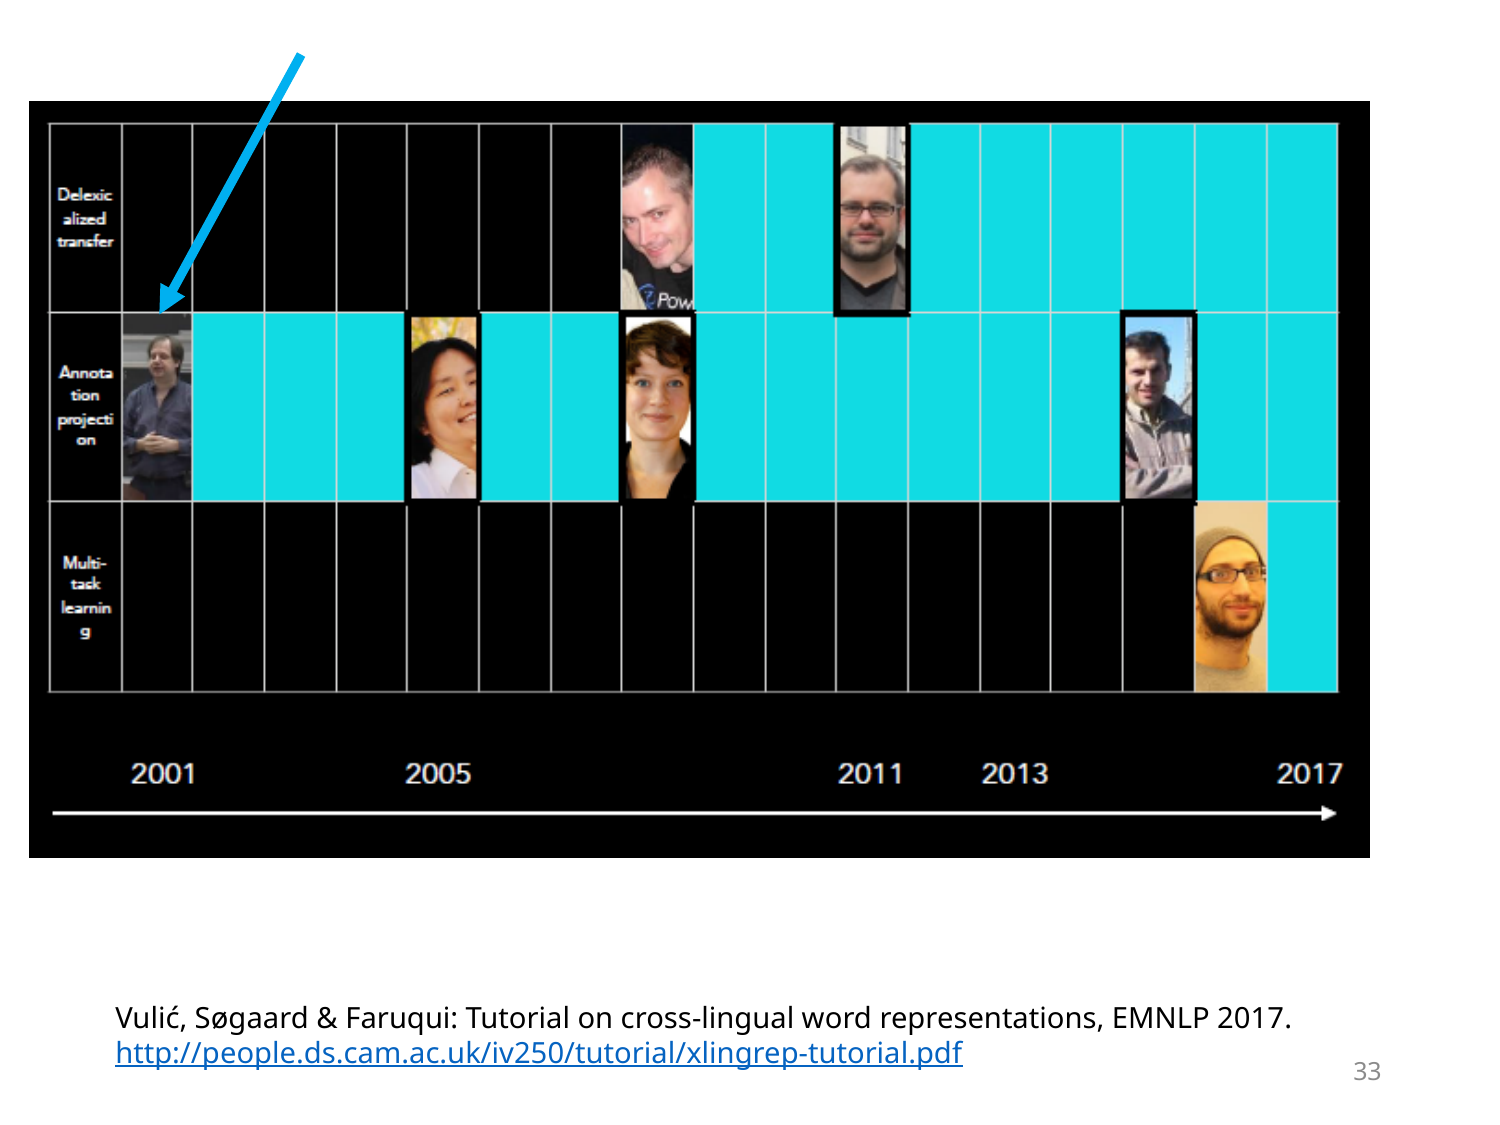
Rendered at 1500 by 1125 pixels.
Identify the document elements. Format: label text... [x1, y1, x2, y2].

slide_number 33 [1059, 1042, 1397, 1103]
text_box Vulić, Søgaard & Faruqui: Tutorial on cross-lingual word representations, EMNLP 2017. http://people.ds.cam.ac.uk/iv250/tutorial/xlingrep-tutorial.pdf [100, 991, 1308, 1082]
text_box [159, 54, 302, 315]
picture [29, 101, 1370, 858]
